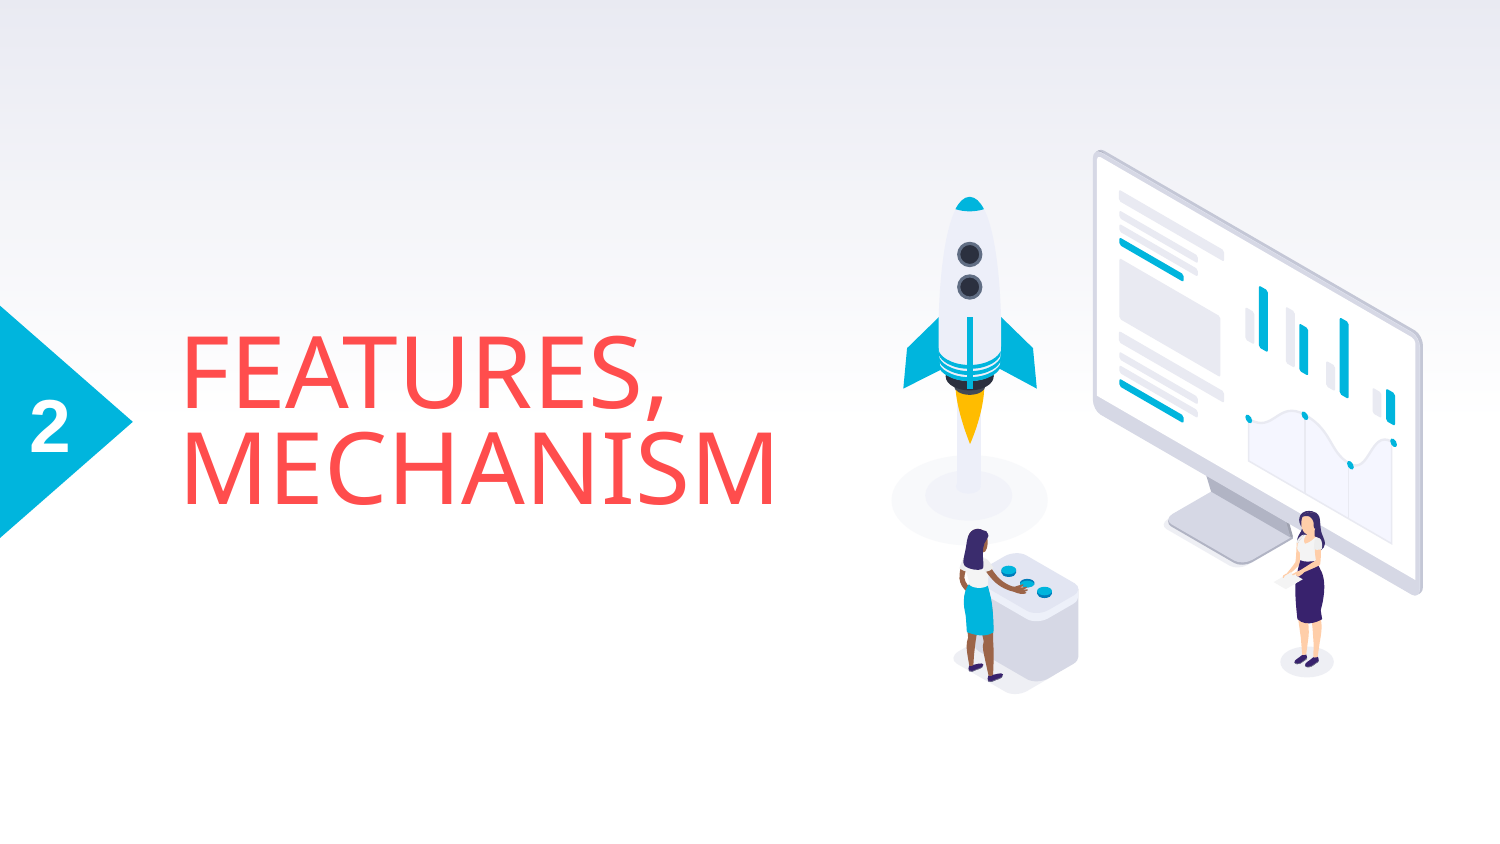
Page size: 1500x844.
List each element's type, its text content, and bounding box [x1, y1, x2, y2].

title FEATURES, MECHANISM [178, 333, 886, 524]
text_box 2 [0, 306, 100, 540]
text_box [891, 149, 1424, 695]
